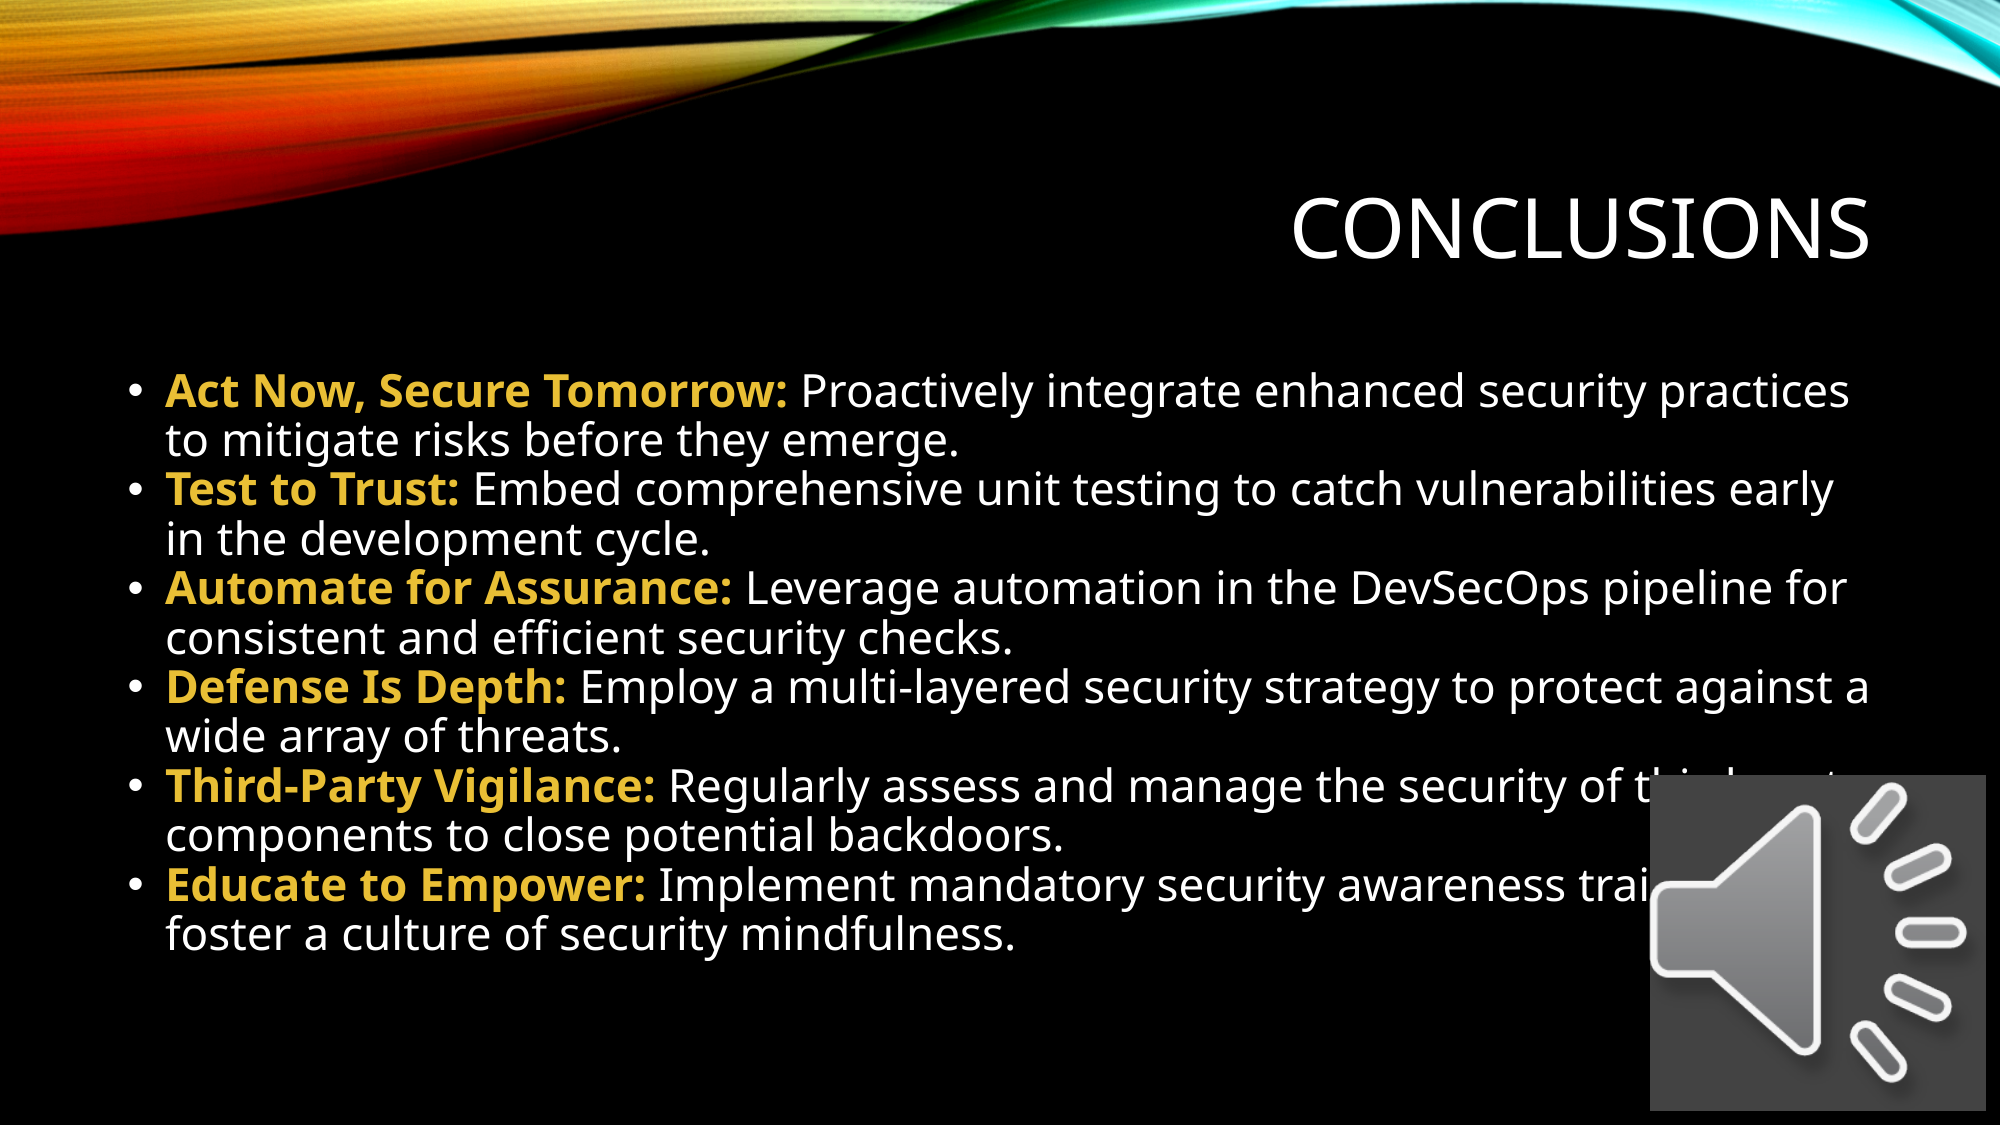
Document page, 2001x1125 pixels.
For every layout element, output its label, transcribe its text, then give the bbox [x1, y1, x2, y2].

title CONCLUSIONS [474, 125, 1888, 338]
picture [1648, 773, 1987, 1112]
picture [0, 0, 2000, 237]
list Act Now, Secure Tomorrow: Proactively integrate enhanced security practices to mitigate risks before they emerge. Test to Trust: Embed comprehensive unit testing to catch vulnerabilities early in the development cycle. Automate for Assurance: Leverage automation in the DevSecOps pipeline for consistent and efficient security checks. Defense Is Depth: Employ a multi-layered security strategy to protect against a wide array of threats. Third-Party Vigilance: Regularly assess and manage the security of third-party components to close potential backdoors. Educate to Empower: Implement mandatory security awareness training to foster a culture of security mindfulness. [112, 360, 1888, 1021]
